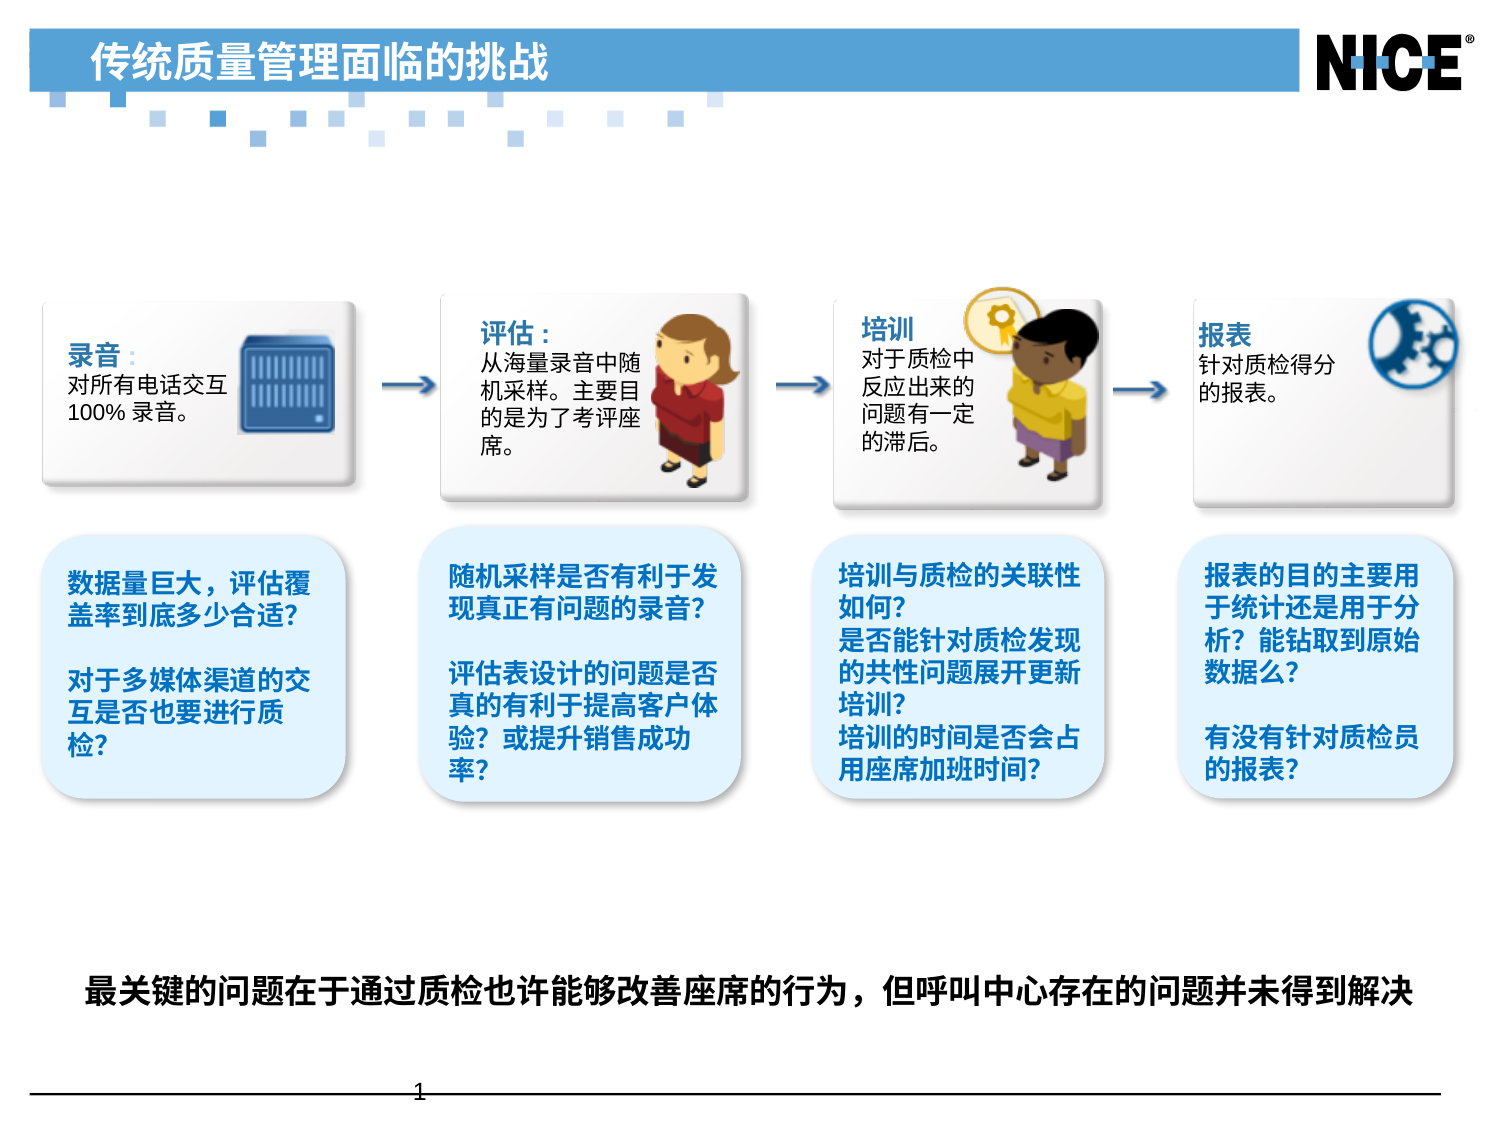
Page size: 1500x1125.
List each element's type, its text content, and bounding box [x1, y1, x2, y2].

picture [0, 0, 1500, 962]
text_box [40, 301, 370, 498]
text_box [40, 535, 346, 799]
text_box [1183, 274, 1500, 522]
text_box 最关键的问题在于通过质检也许能够改善座席的行为，但呼叫中心存在的问题并未得到解决 [0, 962, 1500, 1018]
picture [0, 1018, 1500, 1125]
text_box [811, 535, 1105, 799]
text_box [439, 292, 762, 515]
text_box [419, 526, 742, 802]
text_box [1178, 535, 1454, 799]
title 传统质量管理面临的挑战 [74, 34, 1271, 94]
slide_number 1 [129, 1060, 442, 1120]
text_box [831, 277, 1114, 523]
